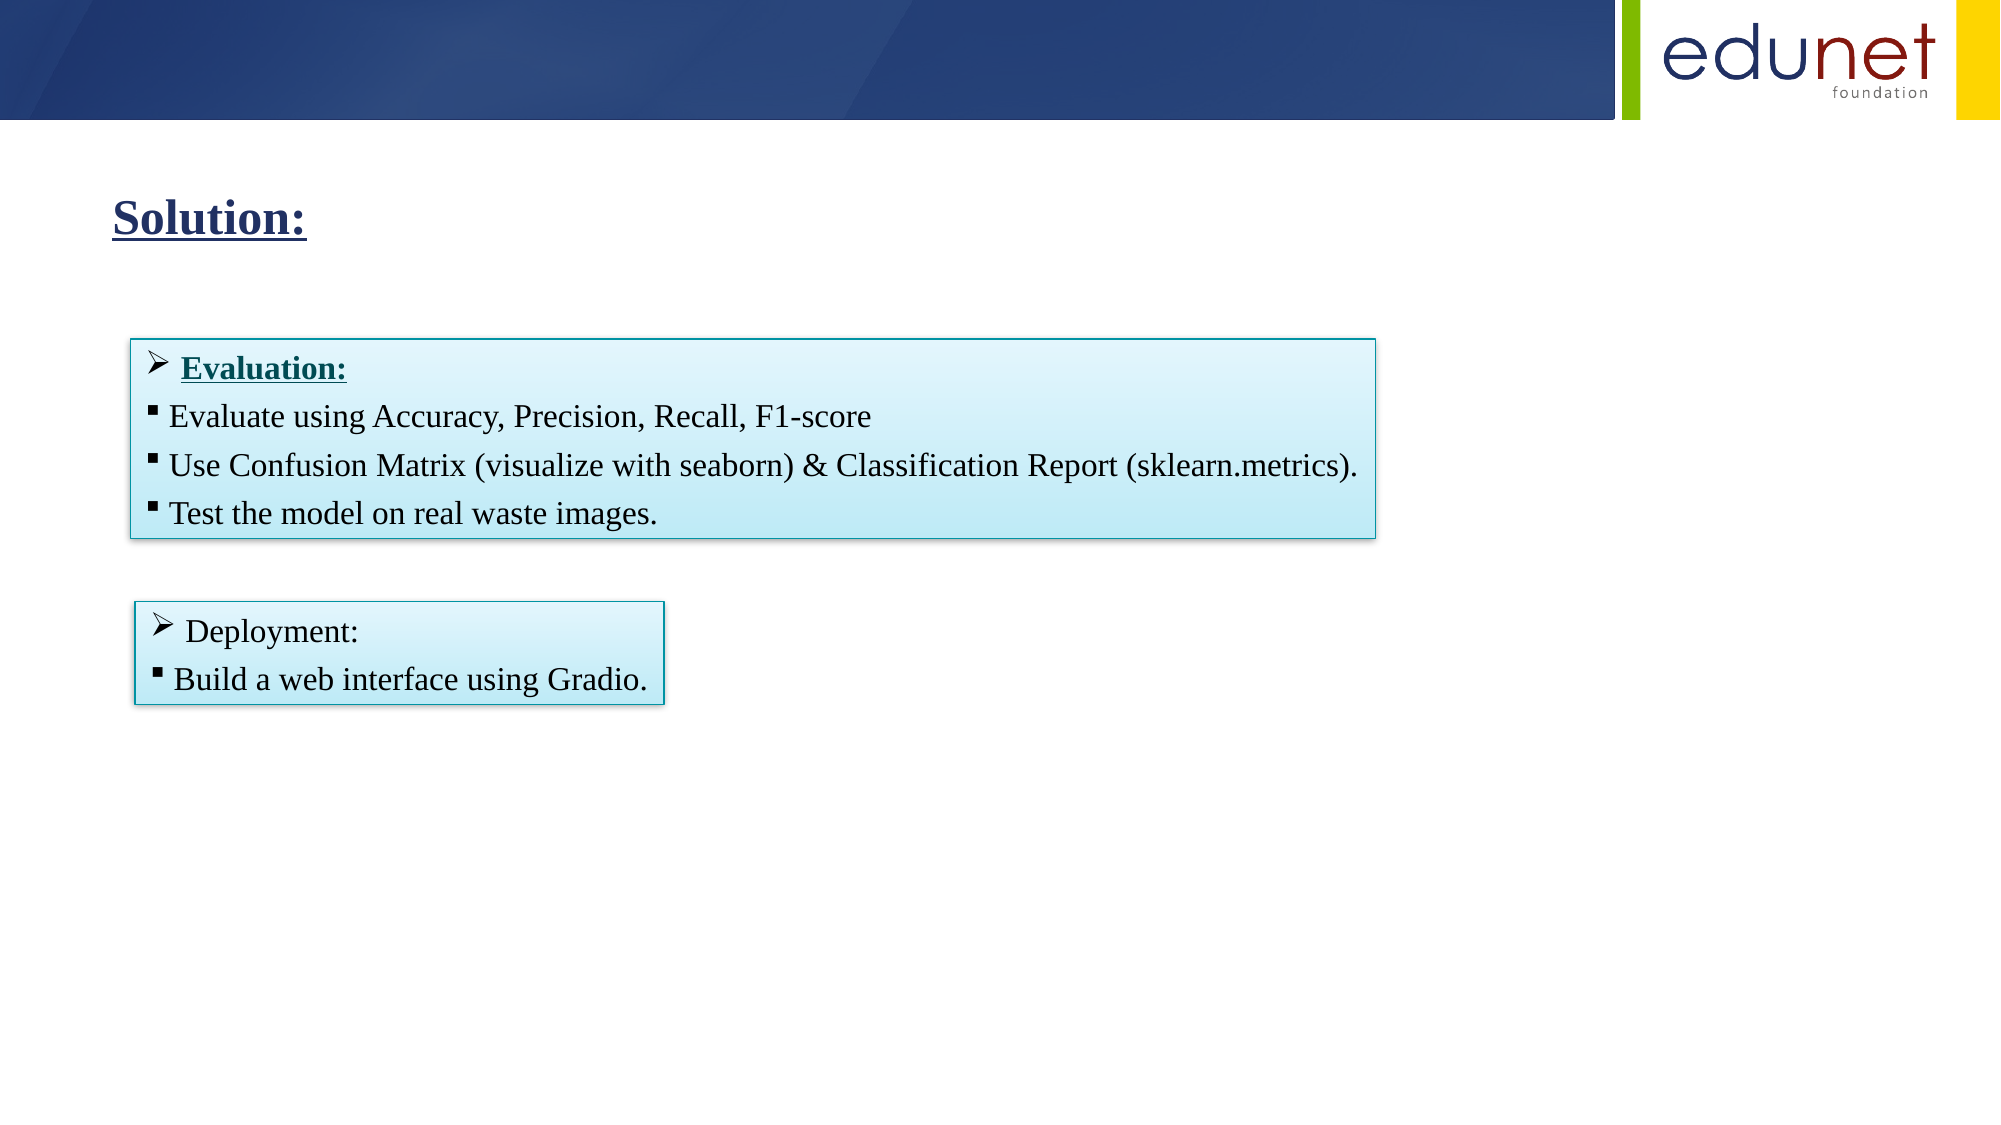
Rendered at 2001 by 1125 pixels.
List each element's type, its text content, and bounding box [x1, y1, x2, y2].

picture [1652, 12, 1948, 108]
text_box Evaluation: Evaluate using Accuracy, Precision, Recall, F1-score Use Confusion Matrix (visualize with seaborn) & Classification Report (sklearn.metrics). Test the model on real waste images. [130, 338, 1376, 539]
text_box Solution: [97, 177, 323, 253]
text_box Deployment: Build a web interface using Gradio. [134, 601, 665, 705]
